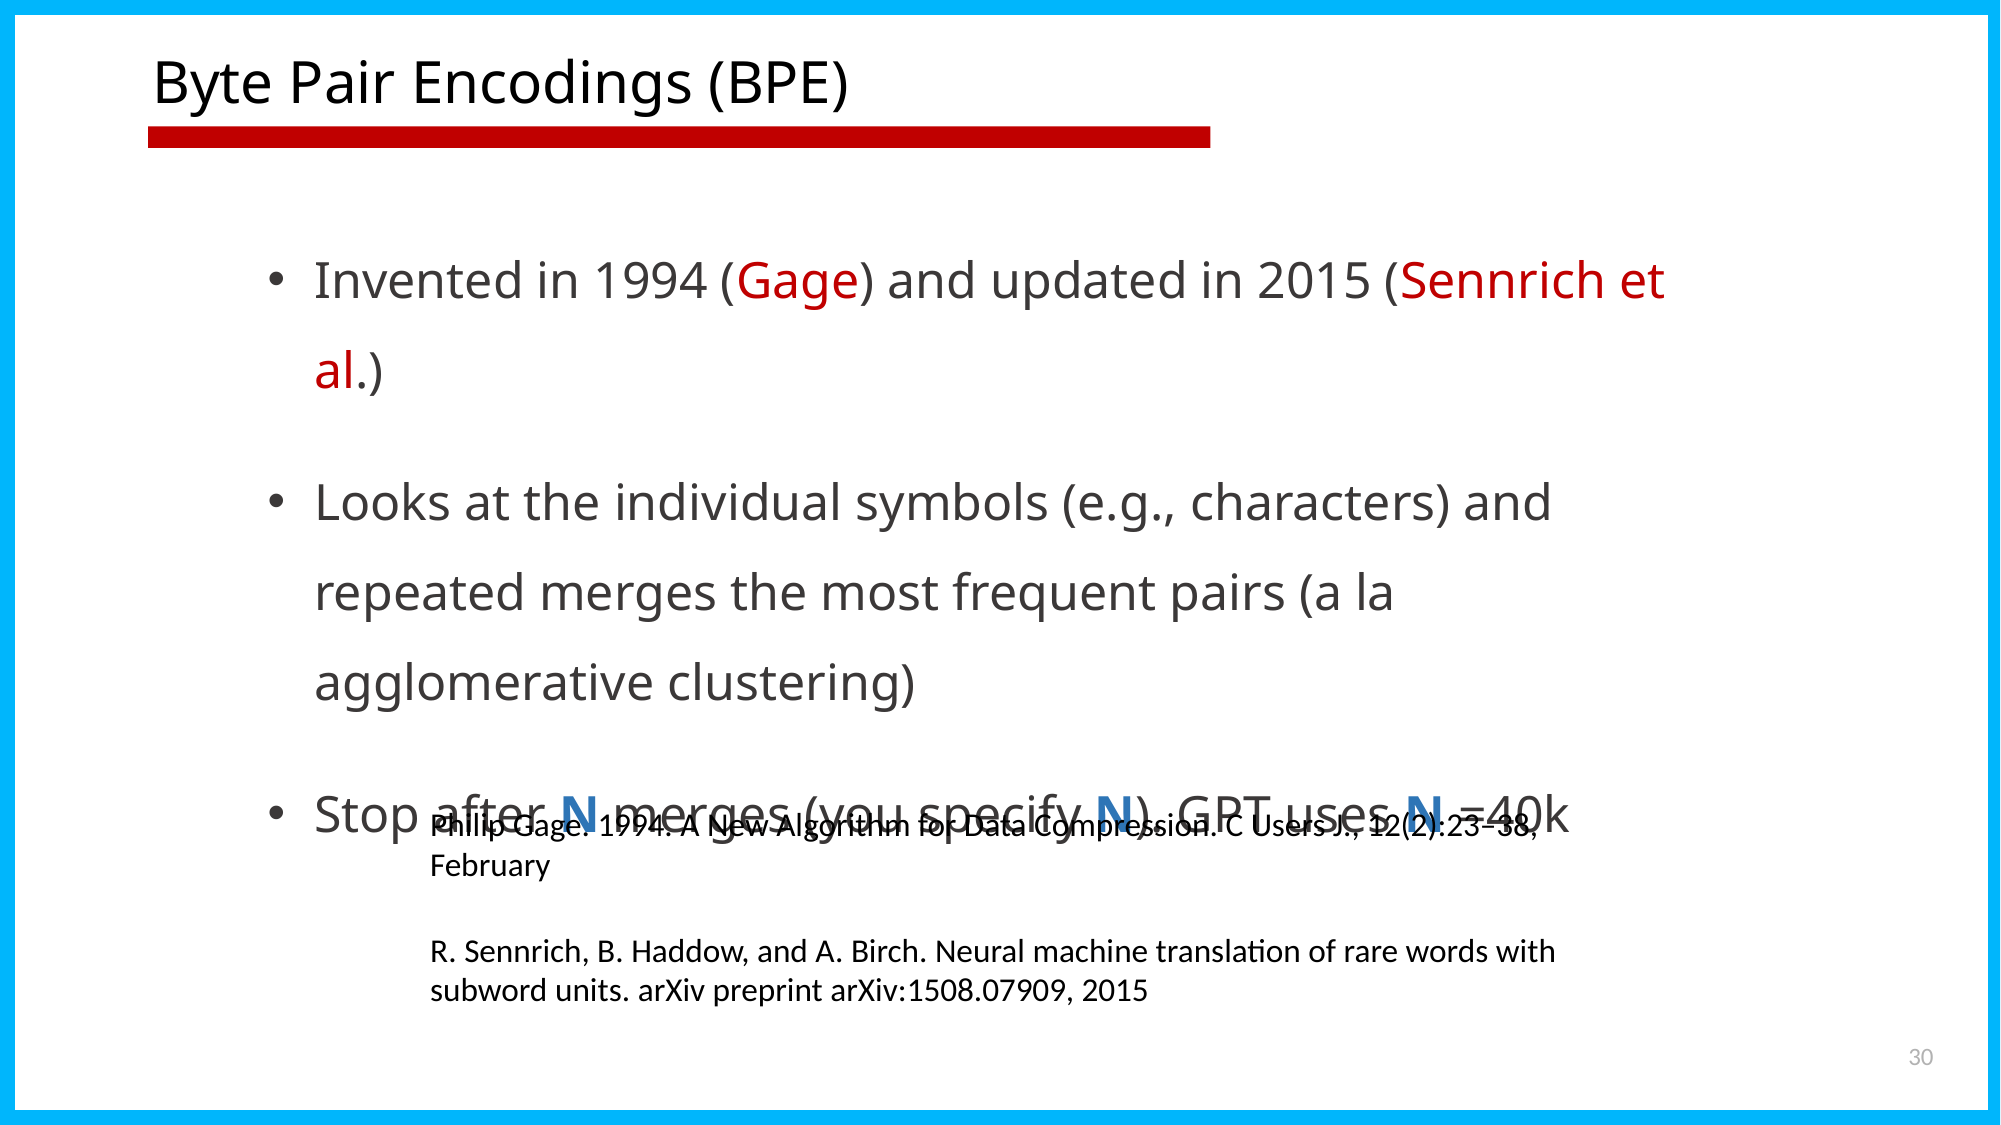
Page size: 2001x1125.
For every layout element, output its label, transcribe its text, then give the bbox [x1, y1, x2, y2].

slide_number 30 [1498, 1025, 1949, 1086]
text_box Philip Gage. 1994. A New Algorithm for Data Compression. C Users J., 12(2):23–38, February [415, 796, 1585, 891]
text_box Invented in 1994 (Gage) and updated in 2015 (Sennrich et al.) Looks at the individual symbols (e.g., characters) and repeated merges the most frequent pairs (a la agglomerative clustering) Stop after N merges (you specify N). GPT uses N =40k [252, 211, 1747, 940]
title Byte Pair Encodings (BPE) [137, 45, 1586, 148]
text_box R. Sennrich, B. Haddow, and A. Birch. Neural machine translation of rare words with subword units. arXiv preprint arXiv:1508.07909, 2015 [415, 921, 1585, 1016]
